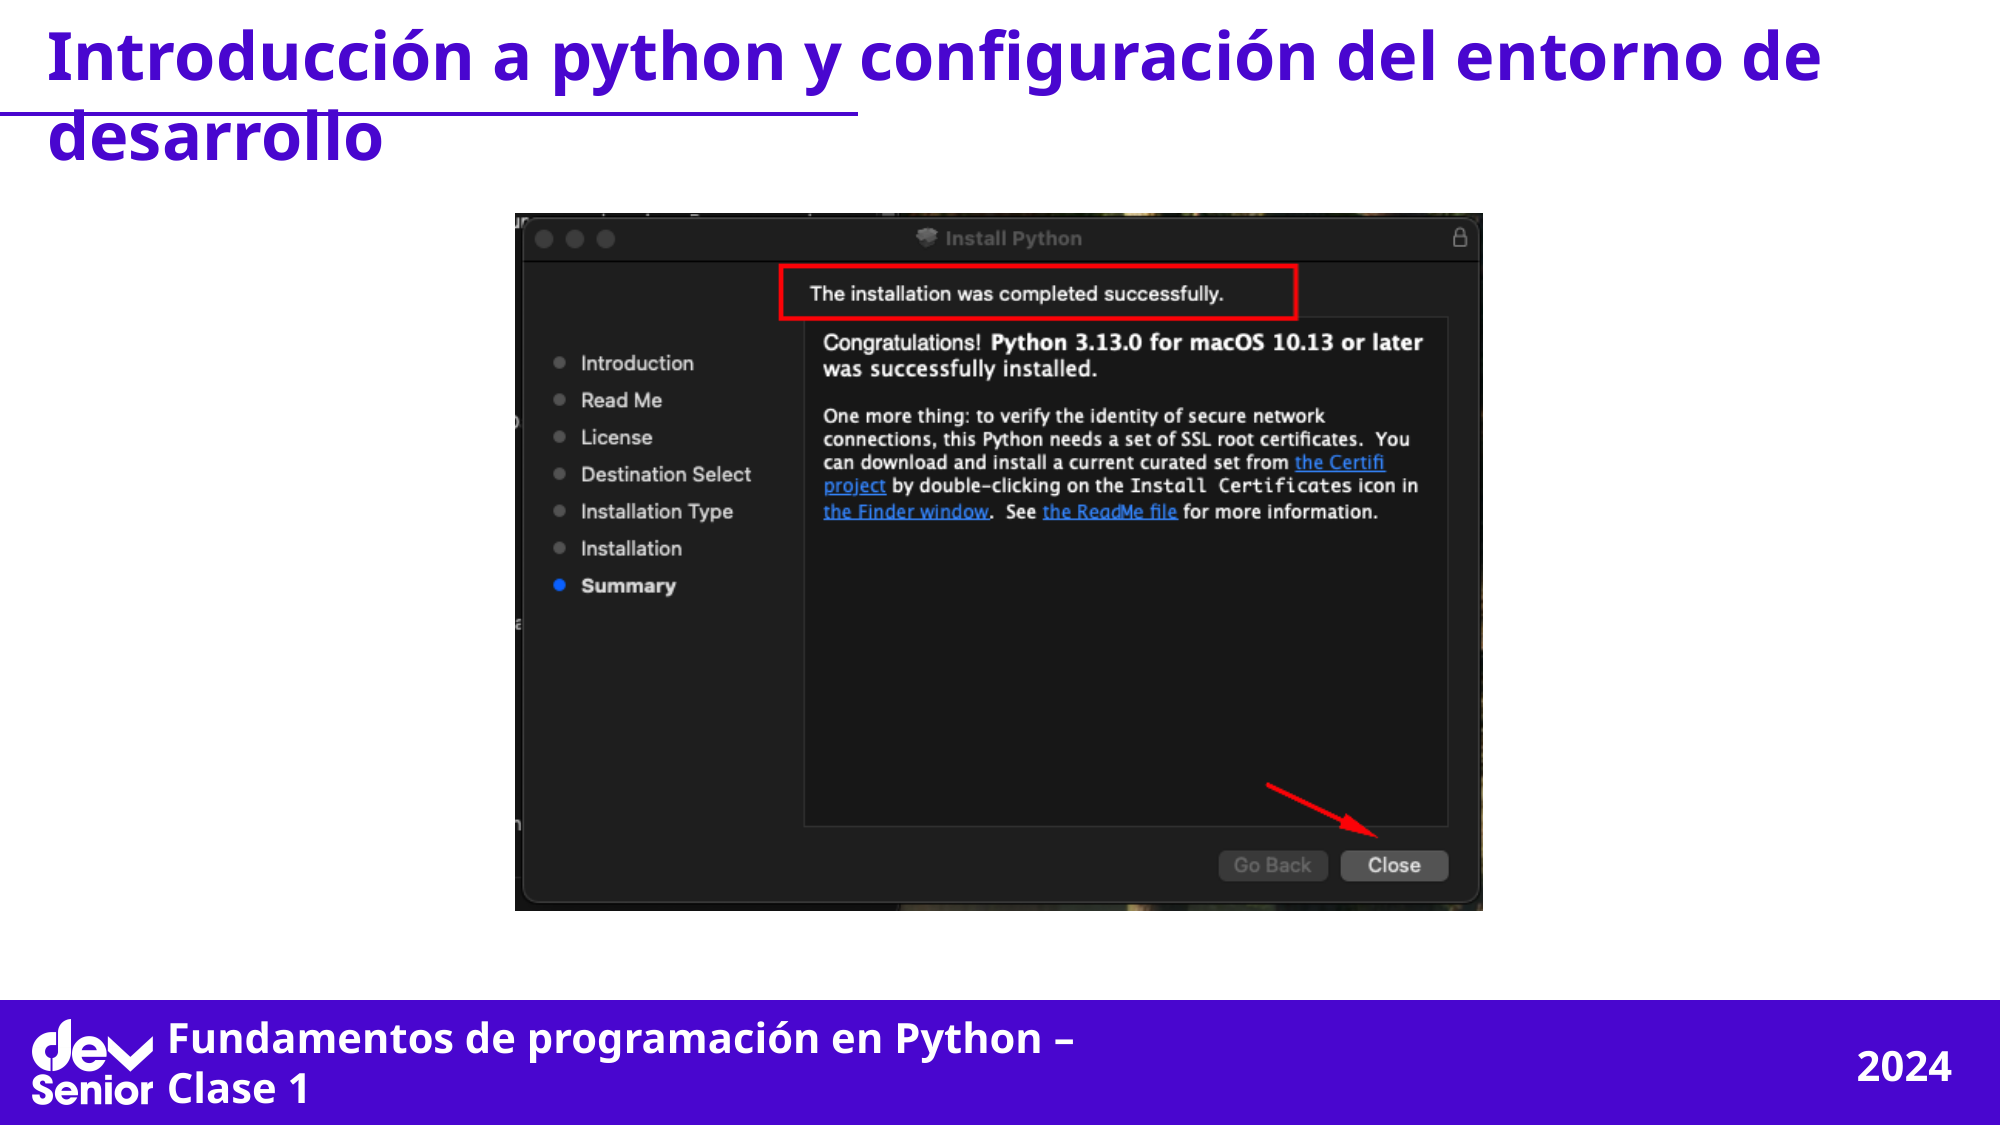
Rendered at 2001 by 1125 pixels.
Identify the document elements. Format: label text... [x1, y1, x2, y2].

text_box Introducción a python y configuración del entorno de desarrollo [32, 6, 1968, 182]
picture [515, 213, 1483, 912]
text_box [0, 1001, 2000, 1125]
